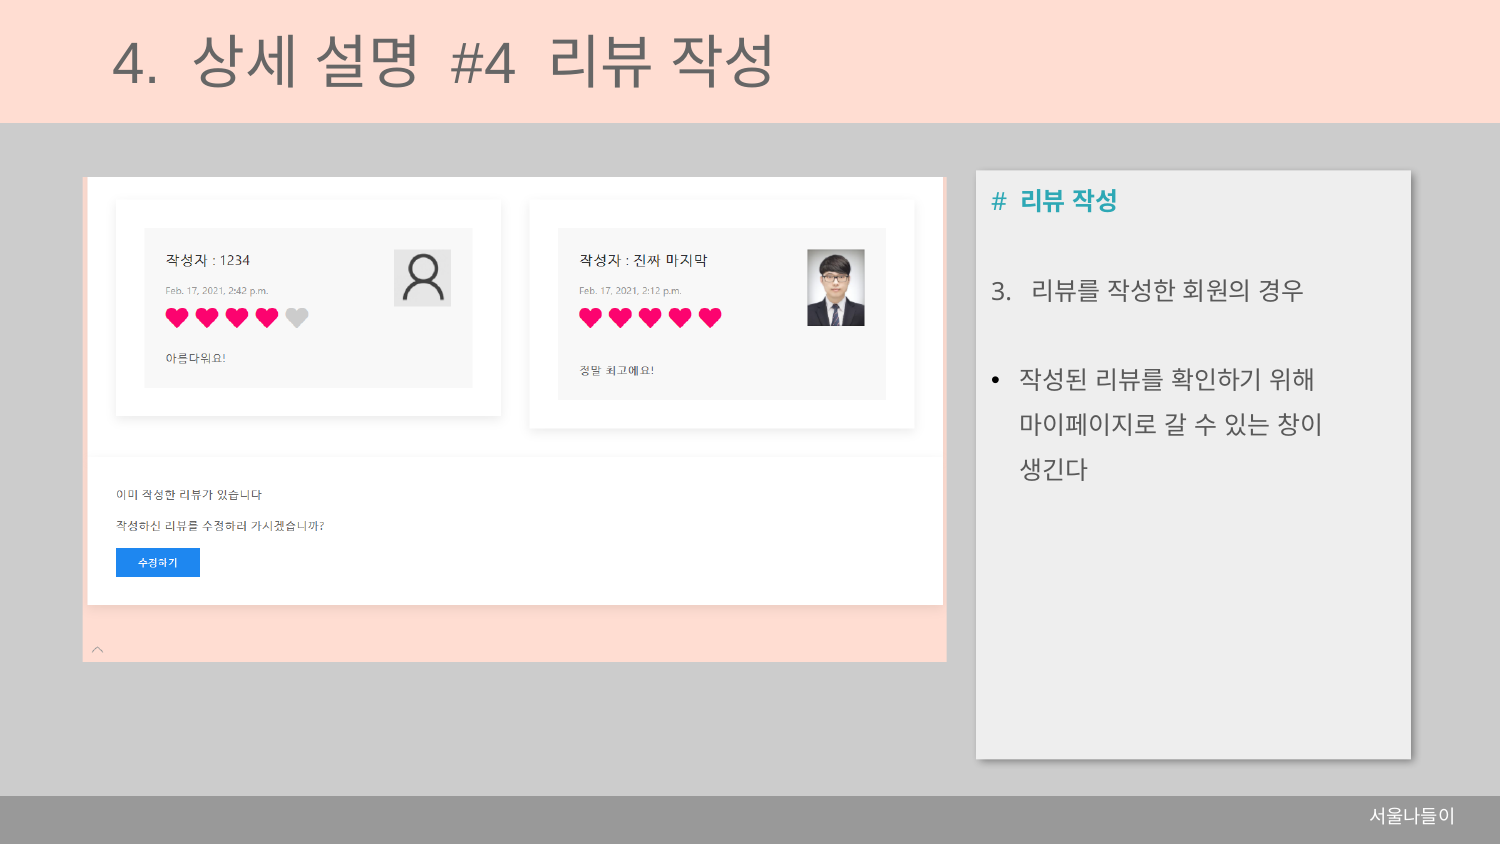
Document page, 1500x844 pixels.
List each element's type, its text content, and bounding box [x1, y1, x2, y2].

text_box 서울나들이 [1354, 793, 1488, 839]
picture [82, 177, 947, 662]
text_box [0, 796, 1500, 844]
text_box # 리뷰 작성 3. 리뷰를 작성한 회원의 경우 작성된 리뷰를 확인하기 위해 마이페이지로 갈 수 있는 창이 생긴다 [976, 170, 1411, 760]
text_box 4. 상세 설명 #4 리뷰 작성 [89, 10, 835, 111]
text_box [0, 0, 1500, 123]
